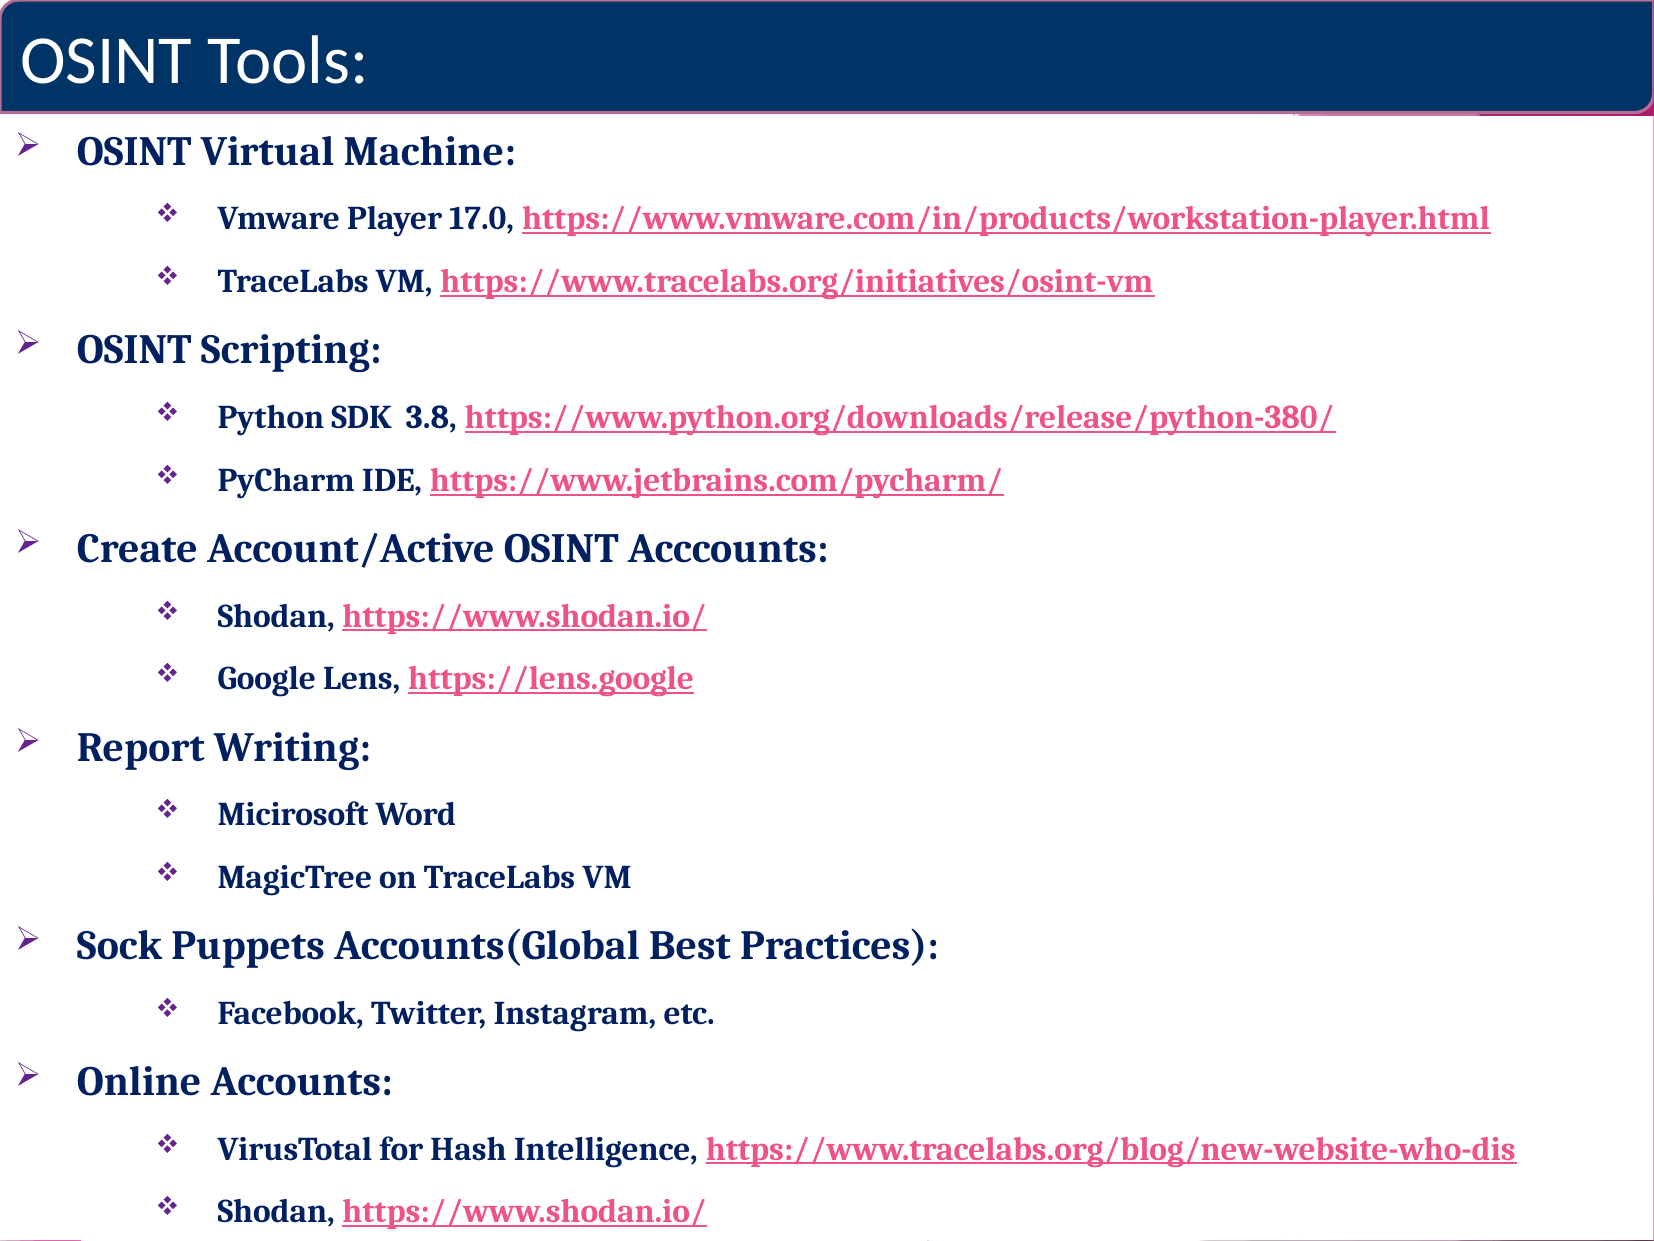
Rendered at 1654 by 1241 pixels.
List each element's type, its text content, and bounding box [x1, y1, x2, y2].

text_box OSINT Tools: [0, 0, 1654, 115]
text_box OSINT Virtual Machine: Vmware Player 17.0, https://www.vmware.com/in/products/workstation-player.html TraceLabs VM, https://www.tracelabs.org/initiatives/osint-vm OSINT Scripting: Python SDK 3.8, https://www.python.org/downloads/release/python-380/ PyCharm IDE, https://www.jetbrains.com/pycharm/ Create Account/Active OSINT Acccounts: Shodan, https://www.shodan.io/ Google Lens, https://lens.google Report Writing: Micirosoft Word MagicTree on TraceLabs VM Sock Puppets Accounts(Global Best Practices): Facebook, Twitter, Instagram, etc. Online Accounts: VirusTotal for Hash Intelligence, https://www.tracelabs.org/blog/new-website-who-dis Shodan, https://www.shodan.io/ [0, 116, 1654, 1240]
